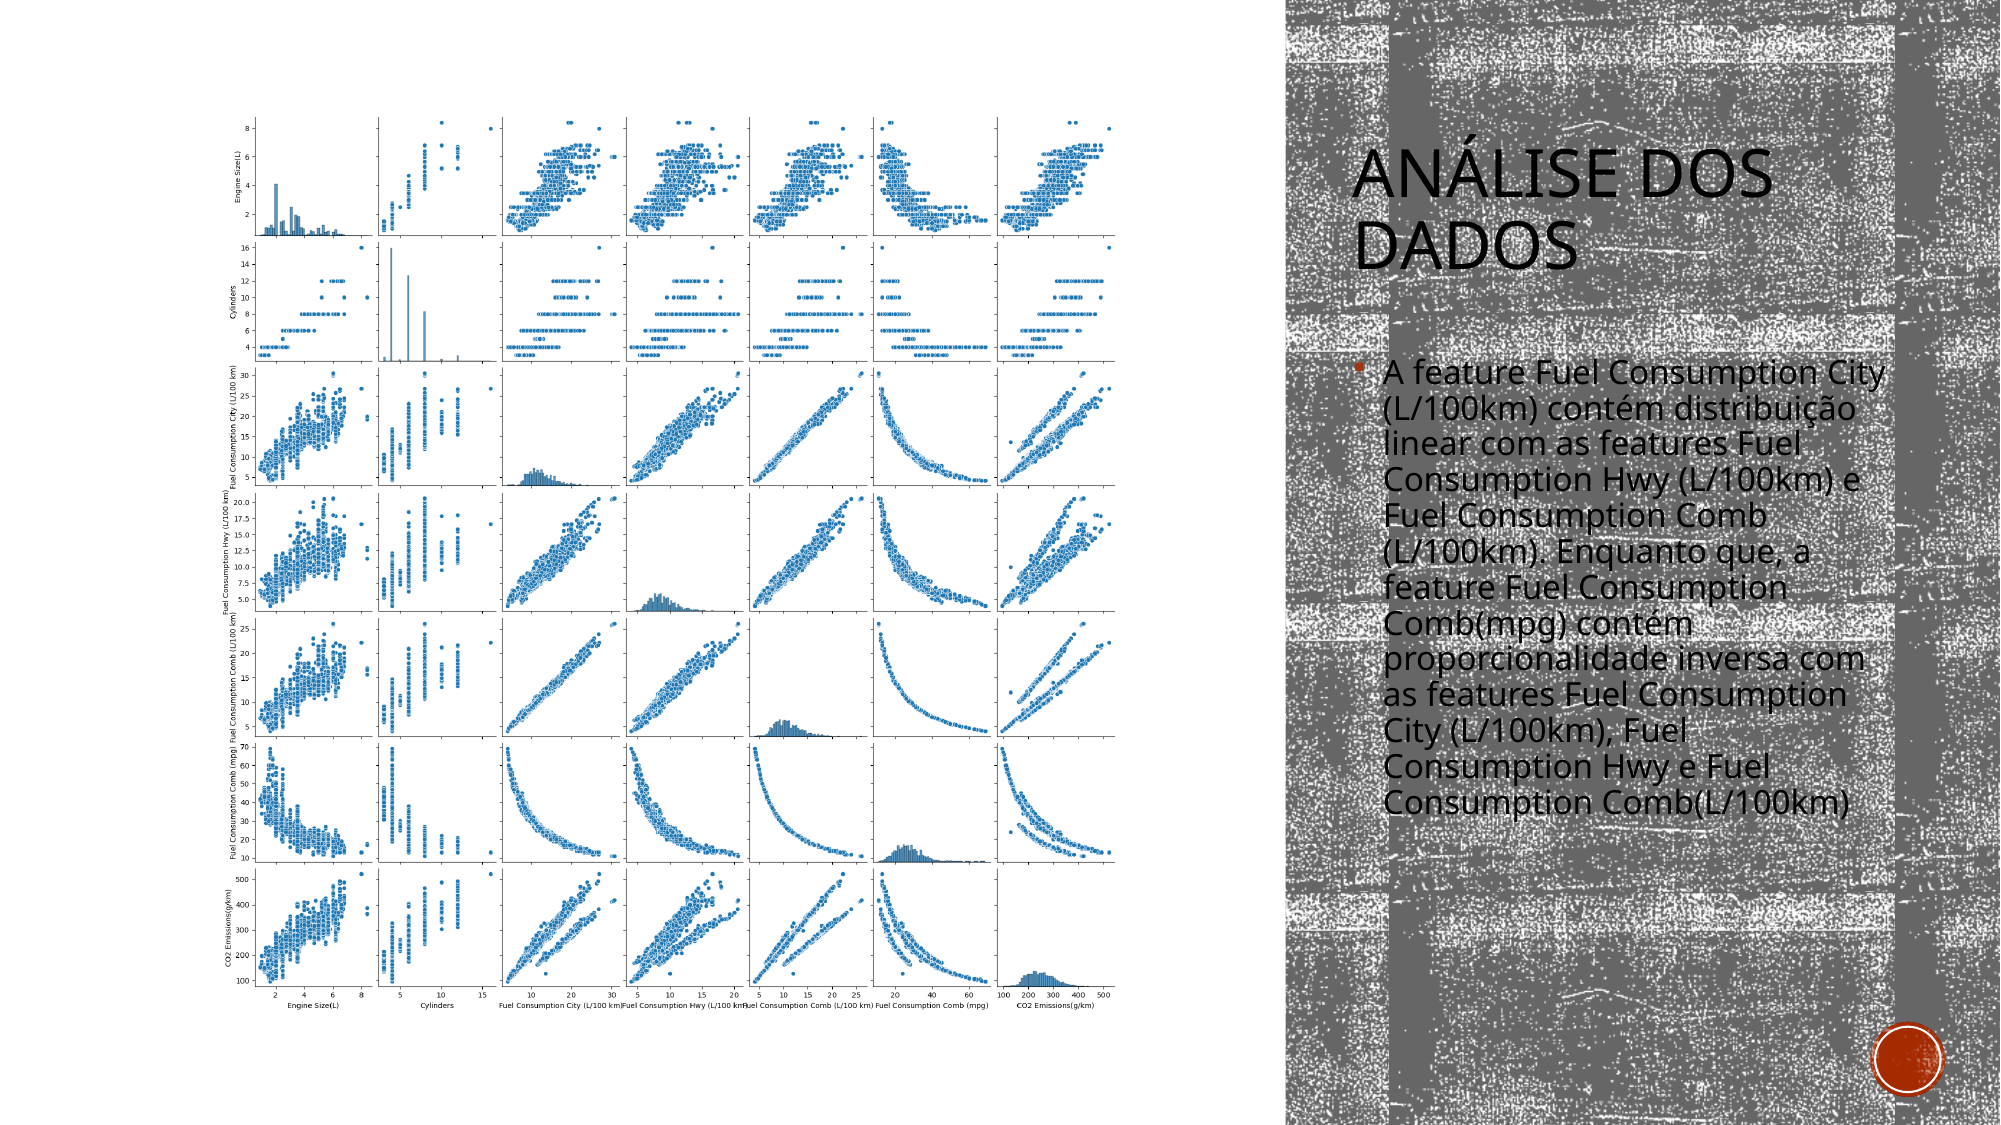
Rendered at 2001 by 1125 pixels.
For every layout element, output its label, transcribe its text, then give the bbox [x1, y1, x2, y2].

list A feature Fuel Consumption City (L/100km) contém distribuição linear com as features Fuel Consumption Hwy (L/100km) e Fuel Consumption Comb (L/100km). Enquanto que, a feature Fuel Consumption Comb(mpg) contém proporcionalidade inversa com as features Fuel Consumption City (L/100km), Fuel Consumption Hwy e Fuel Consumption Comb(L/100km) [1338, 348, 1920, 1013]
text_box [1872, 1024, 1943, 1096]
picture [210, 104, 1127, 1022]
text_box [1284, 0, 2000, 1125]
title Análise dos dados [1338, 79, 1920, 344]
